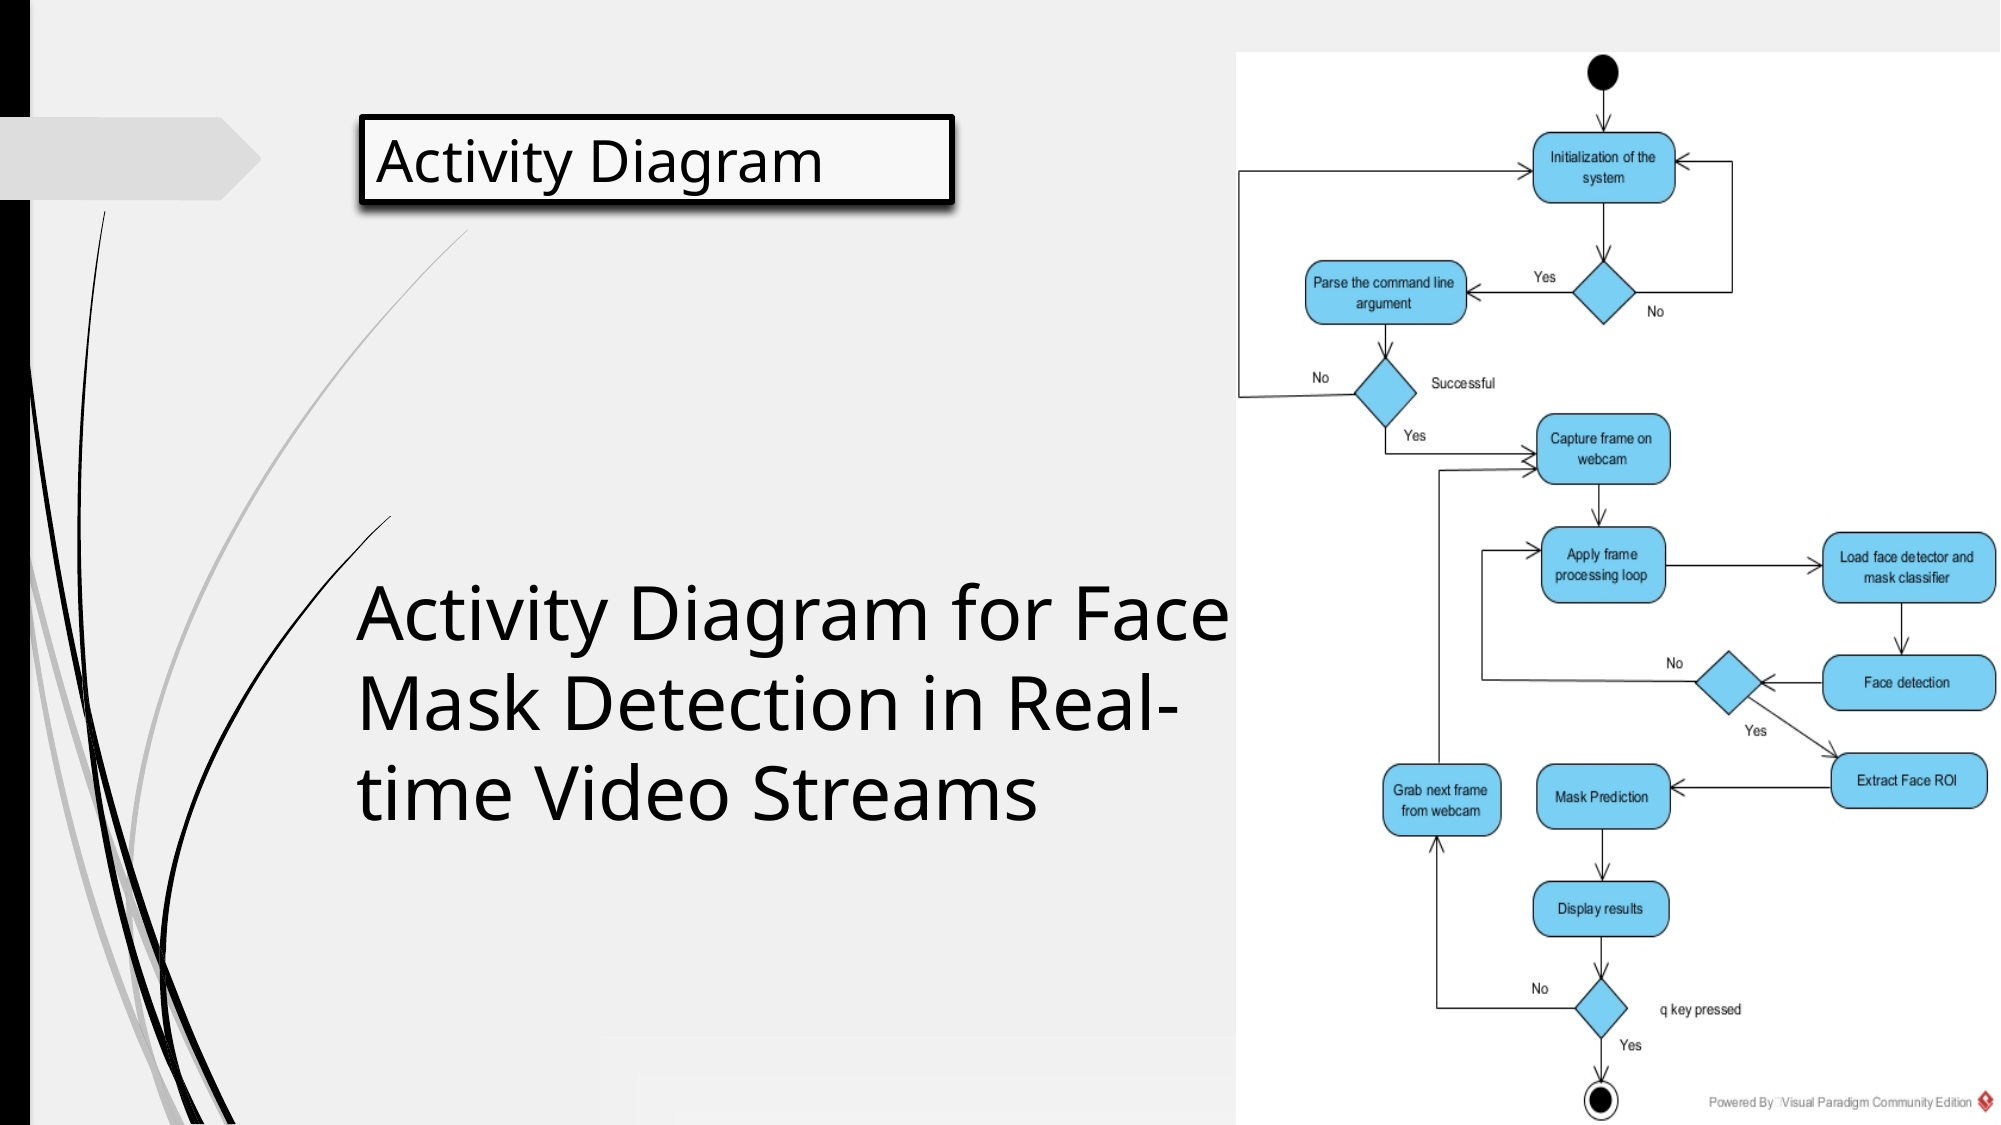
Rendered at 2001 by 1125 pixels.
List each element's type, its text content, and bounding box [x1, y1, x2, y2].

text_box Activity Diagram [362, 117, 952, 202]
text_box Activity Diagram for Face Mask Detection in Real-time Video Streams [341, 558, 1231, 844]
picture [1235, 51, 2000, 1125]
